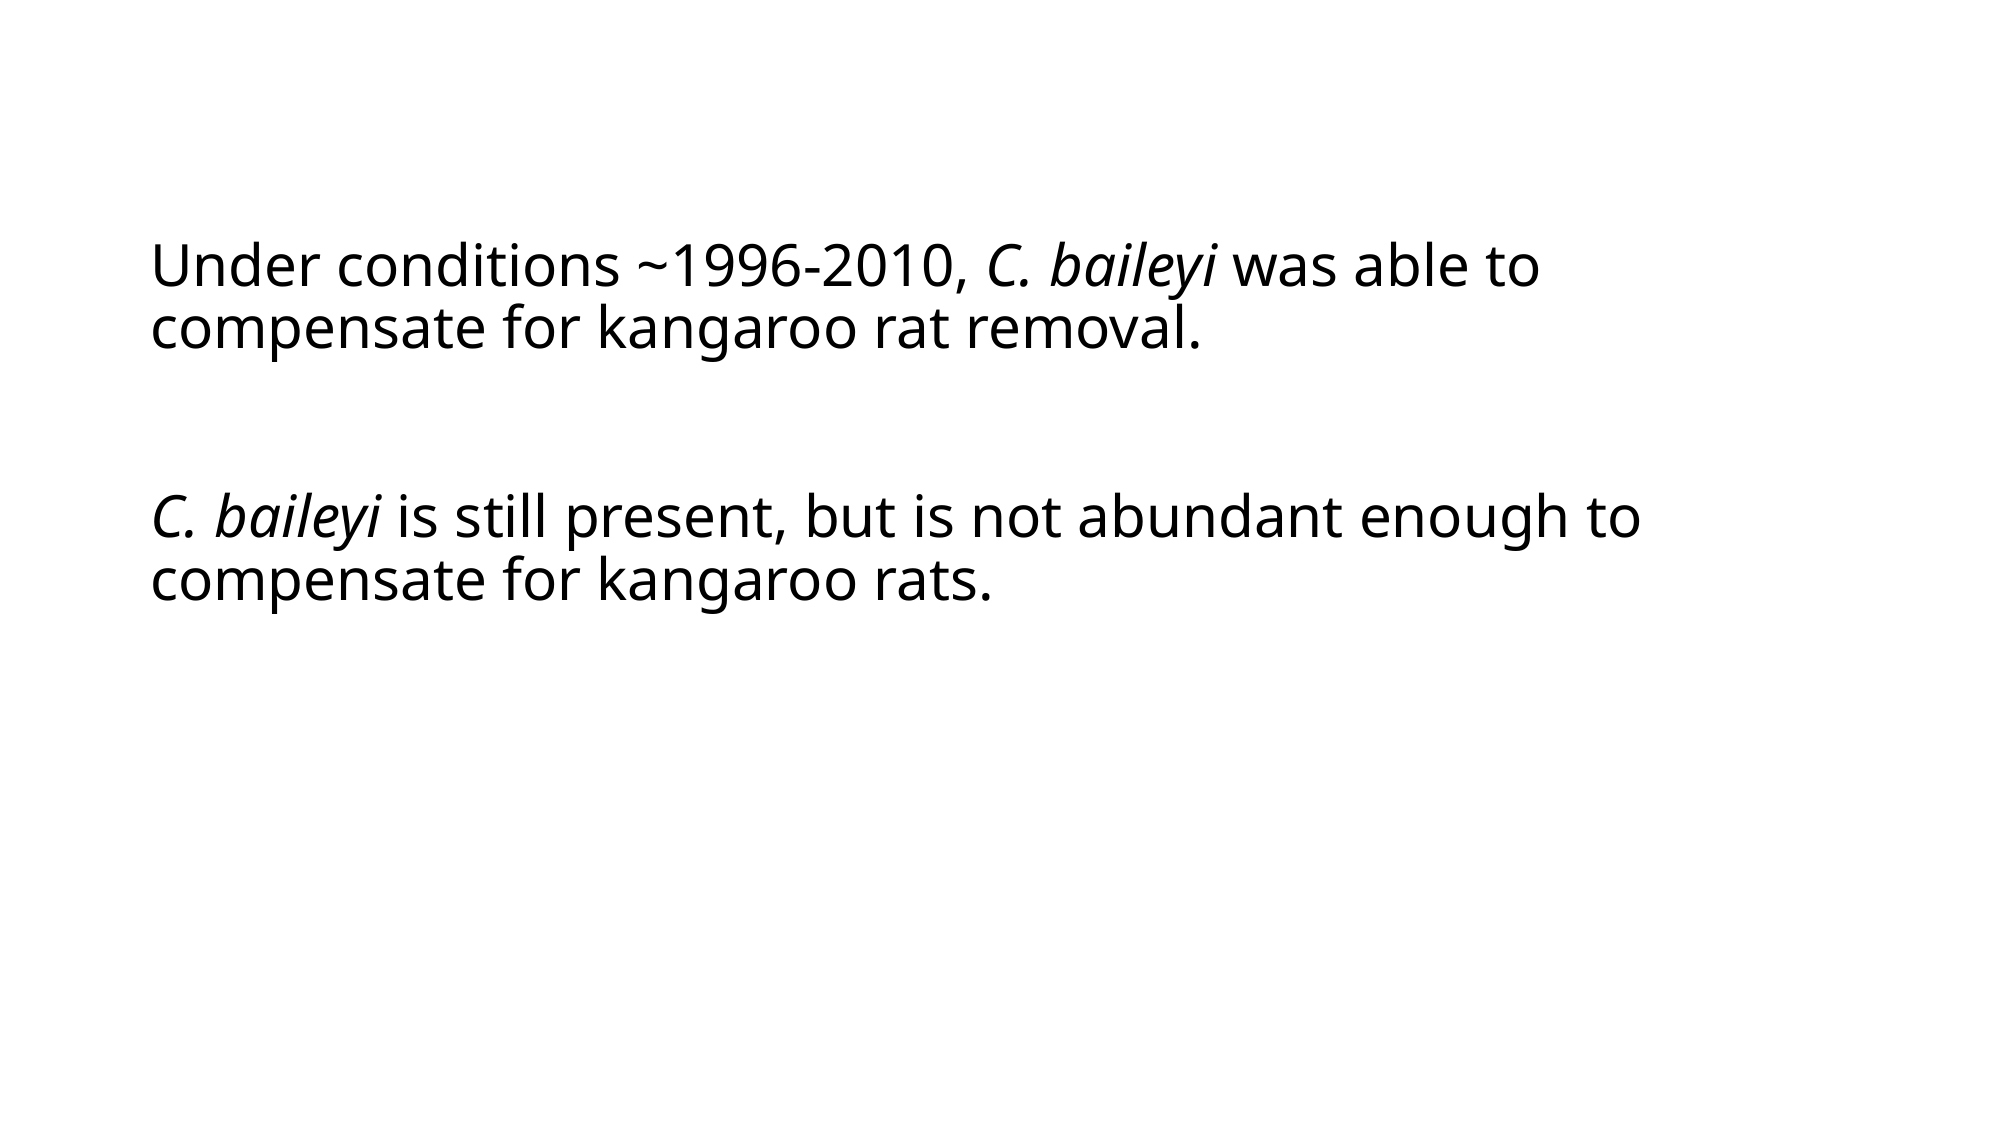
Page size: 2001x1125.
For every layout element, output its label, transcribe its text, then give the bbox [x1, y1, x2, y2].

title Under conditions ~1996-2010, C. baileyi was able to compensate for kangaroo rat removal. C. baileyi is still present, but is not abundant enough to compensate for kangaroo rats. Under present conditions, additional factors limit C. baileyi and prevent compensation. [135, 140, 1885, 960]
